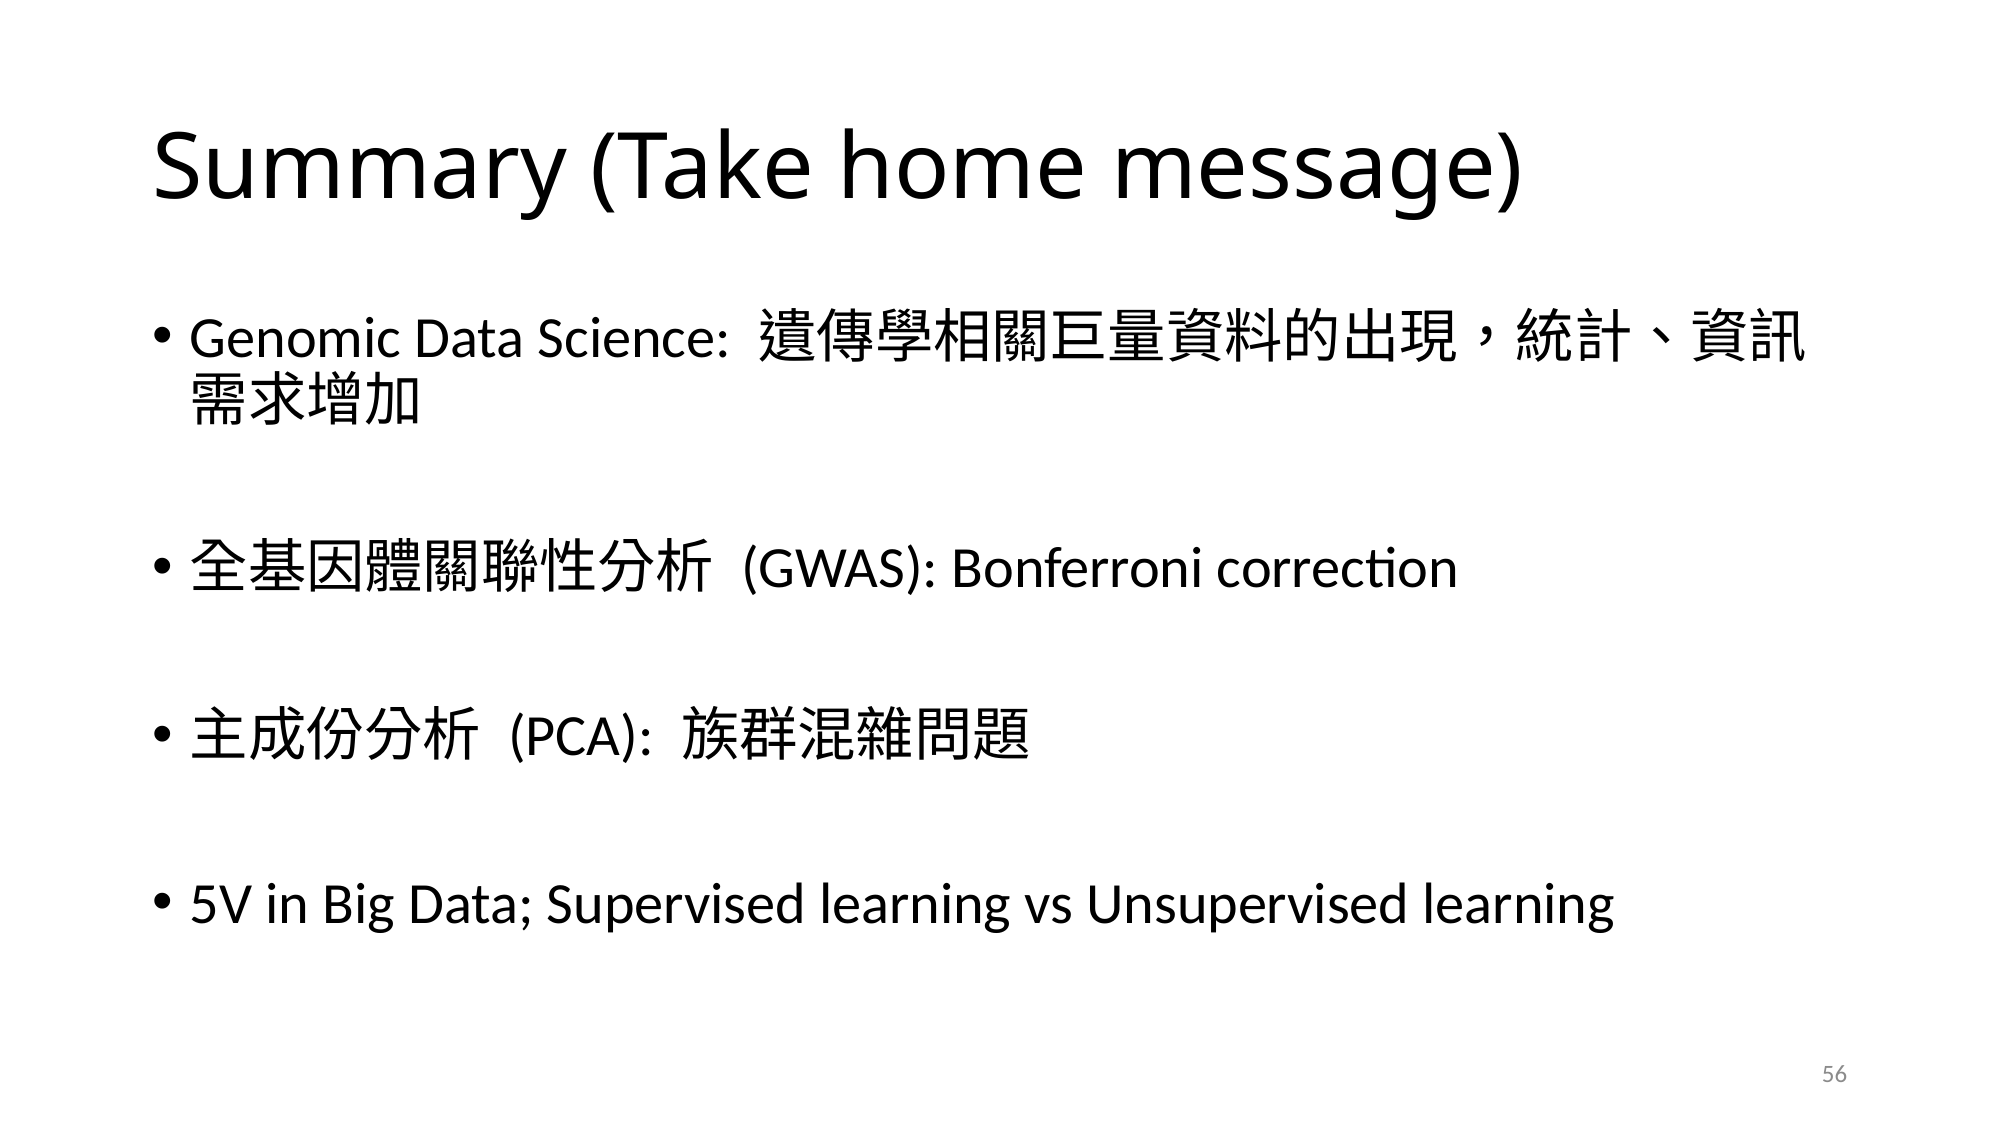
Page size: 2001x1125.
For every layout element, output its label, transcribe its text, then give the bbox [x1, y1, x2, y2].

title Summary (Take home message) [137, 59, 1863, 278]
list Genomic Data Science: 遺傳學相關巨量資料的出現，統計、資訊需求增加 全基因體關聯性分析 (GWAS): Bonferroni correction 主成份分析 (PCA): 族群混雜問題 5V in Big Data; Supervised learning vs Unsupervised learning [137, 299, 1863, 1014]
slide_number 56 [1412, 1042, 1863, 1103]
